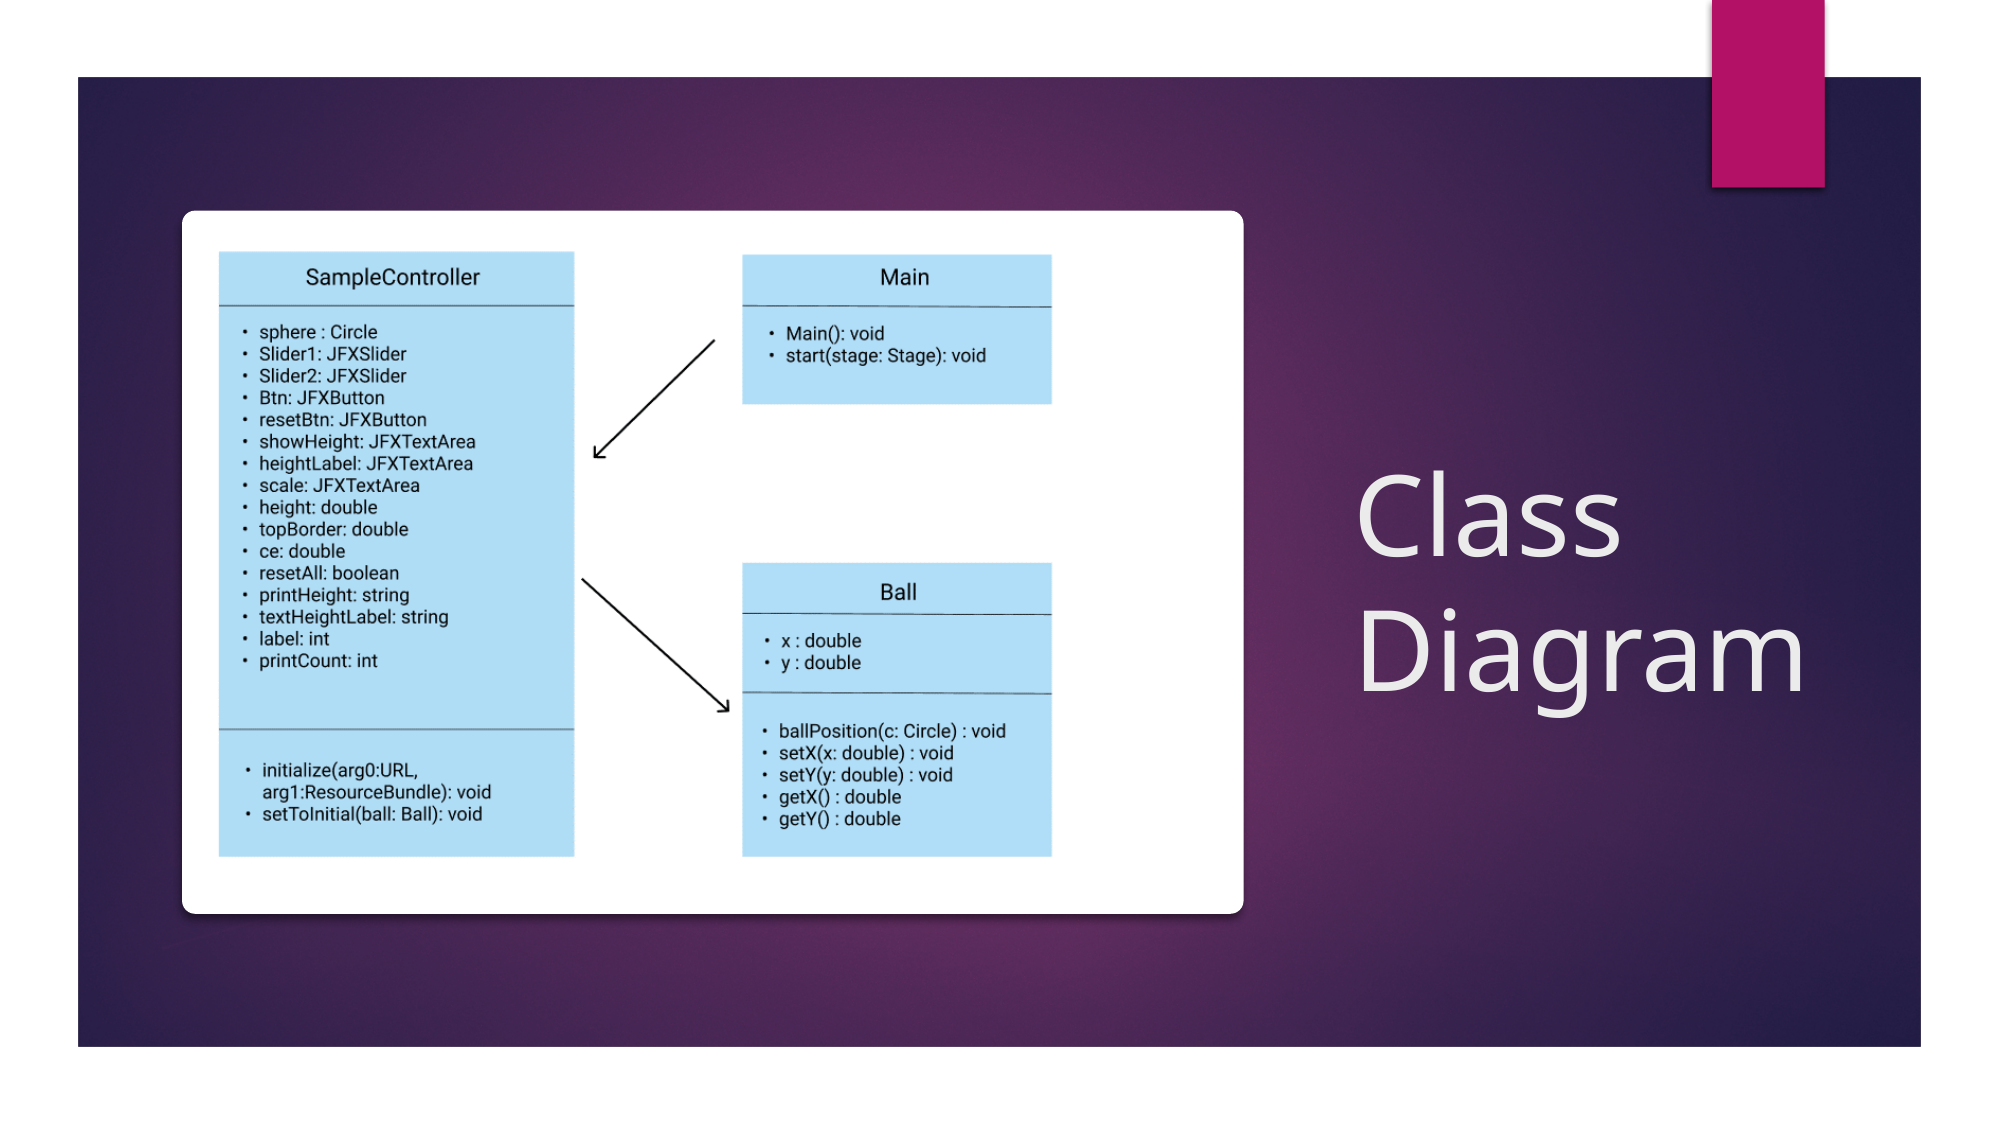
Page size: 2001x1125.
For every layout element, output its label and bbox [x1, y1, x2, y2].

list [181, 210, 1244, 915]
text_box [0, 0, 2000, 1125]
